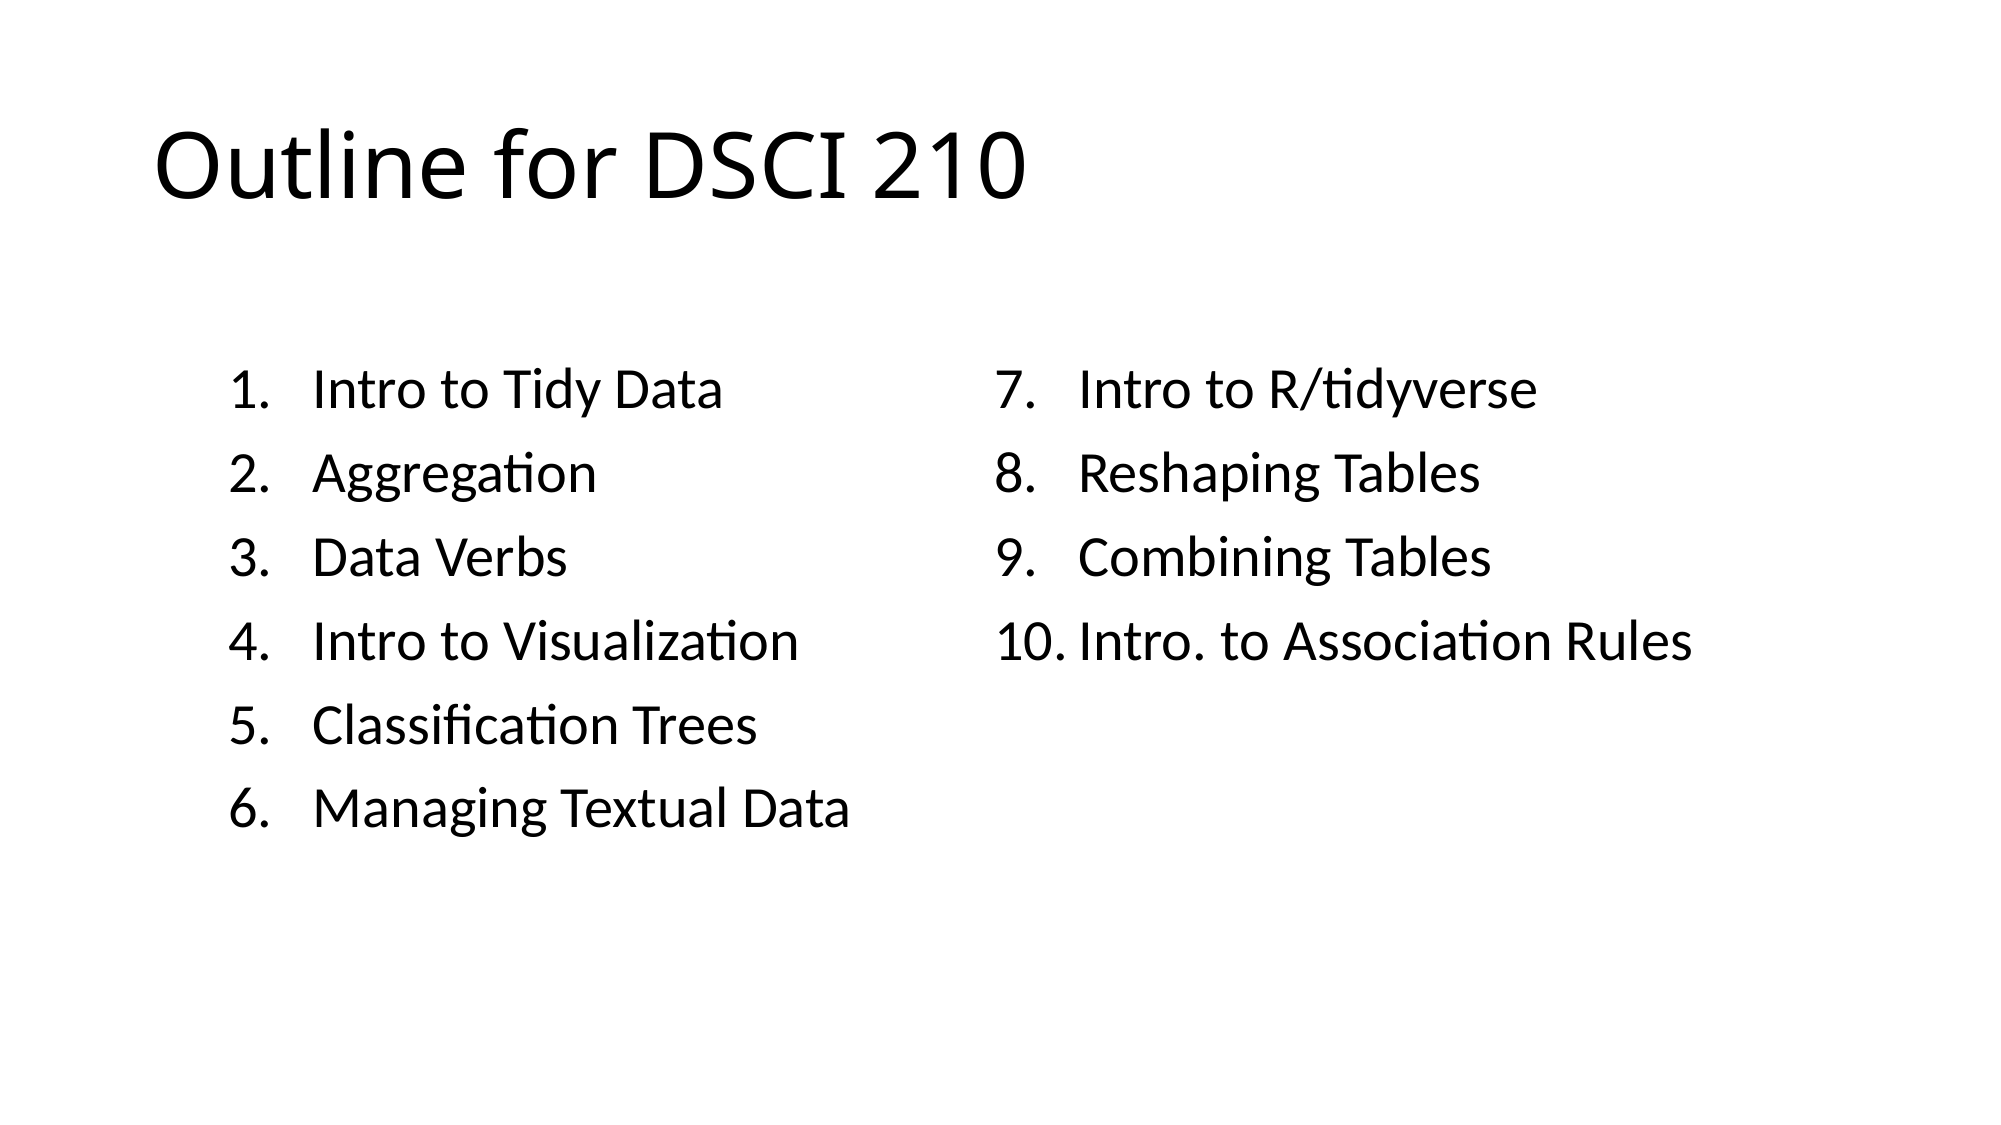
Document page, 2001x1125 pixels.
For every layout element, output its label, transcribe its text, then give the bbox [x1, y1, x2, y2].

text_box Intro to R/tidyverse Reshaping Tables Combining Tables Intro. to Association Rules [979, 351, 1830, 1066]
title Outline for DSCI 210 [137, 59, 1863, 278]
text_box Intro to Tidy Data Aggregation Data Verbs Intro to Visualization Classification Trees Managing Textual Data [213, 351, 979, 1066]
